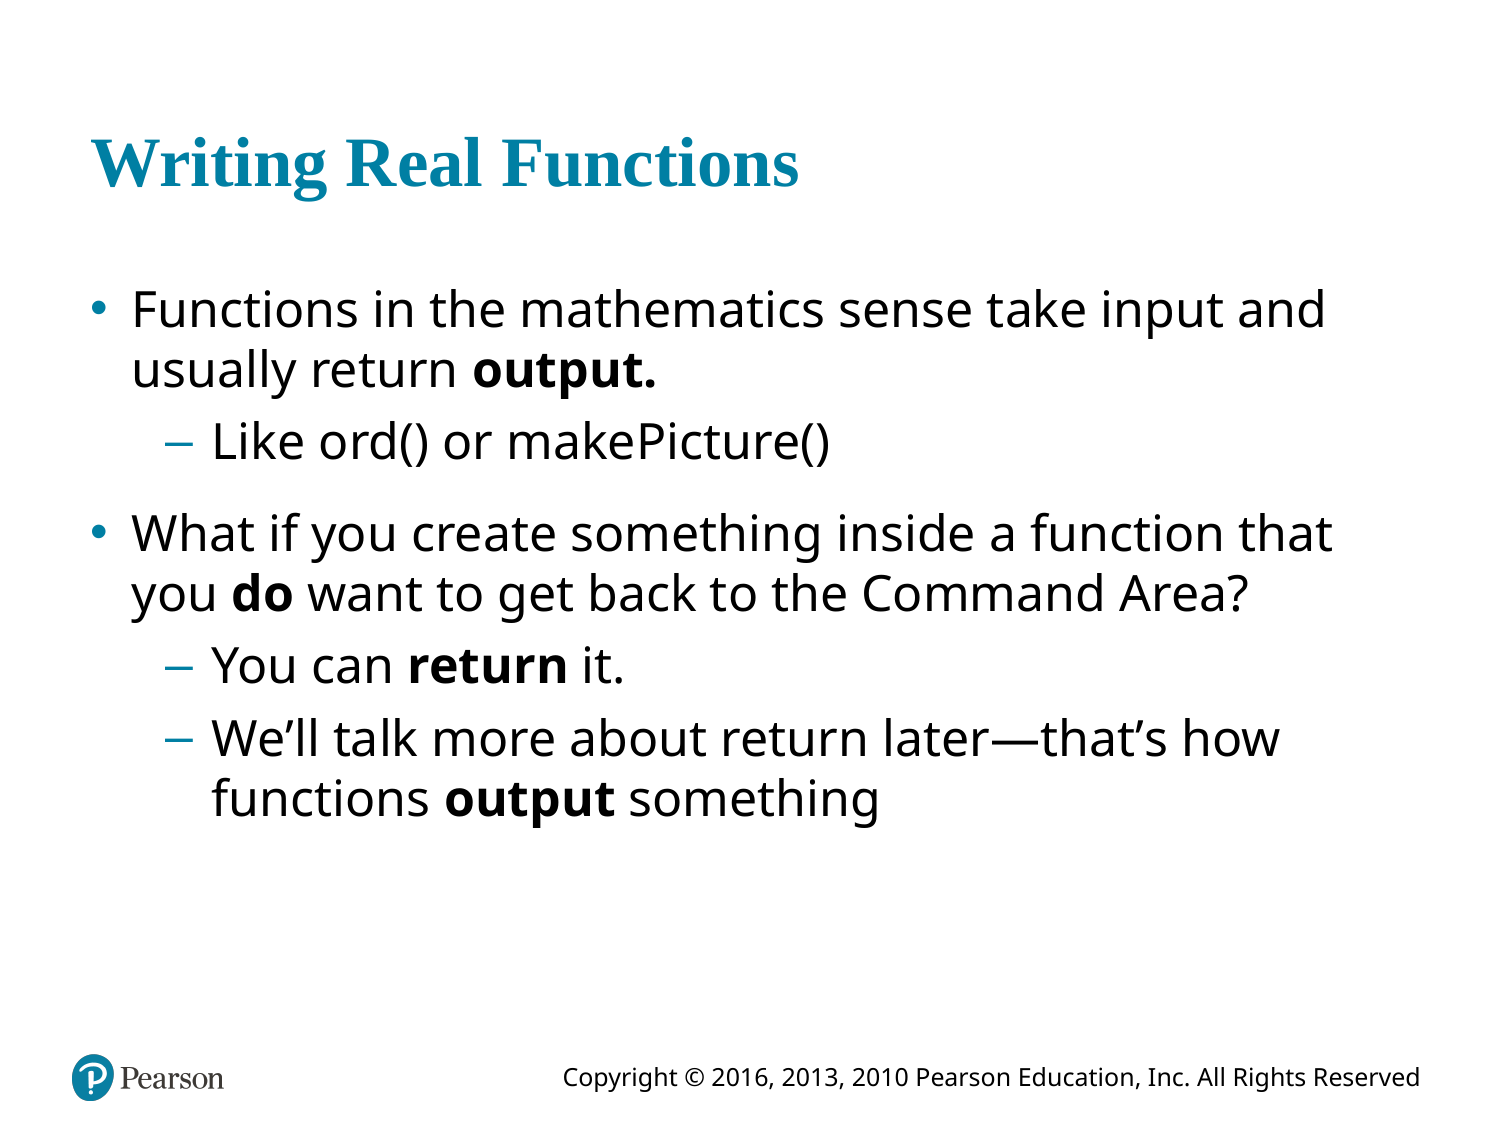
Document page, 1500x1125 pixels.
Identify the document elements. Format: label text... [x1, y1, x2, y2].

list Functions in the mathematics sense take input and usually return output. Like ord() or makePicture() What if you create something inside a function that you do want to get back to the Command Area? You can return it. We’ll talk more about return later—that’s how functions output something [75, 262, 1425, 931]
title Writing Real Functions [75, 0, 1425, 216]
picture [72, 1087, 83, 1101]
picture [72, 1054, 88, 1070]
picture [98, 1054, 224, 1101]
picture [80, 1063, 106, 1088]
